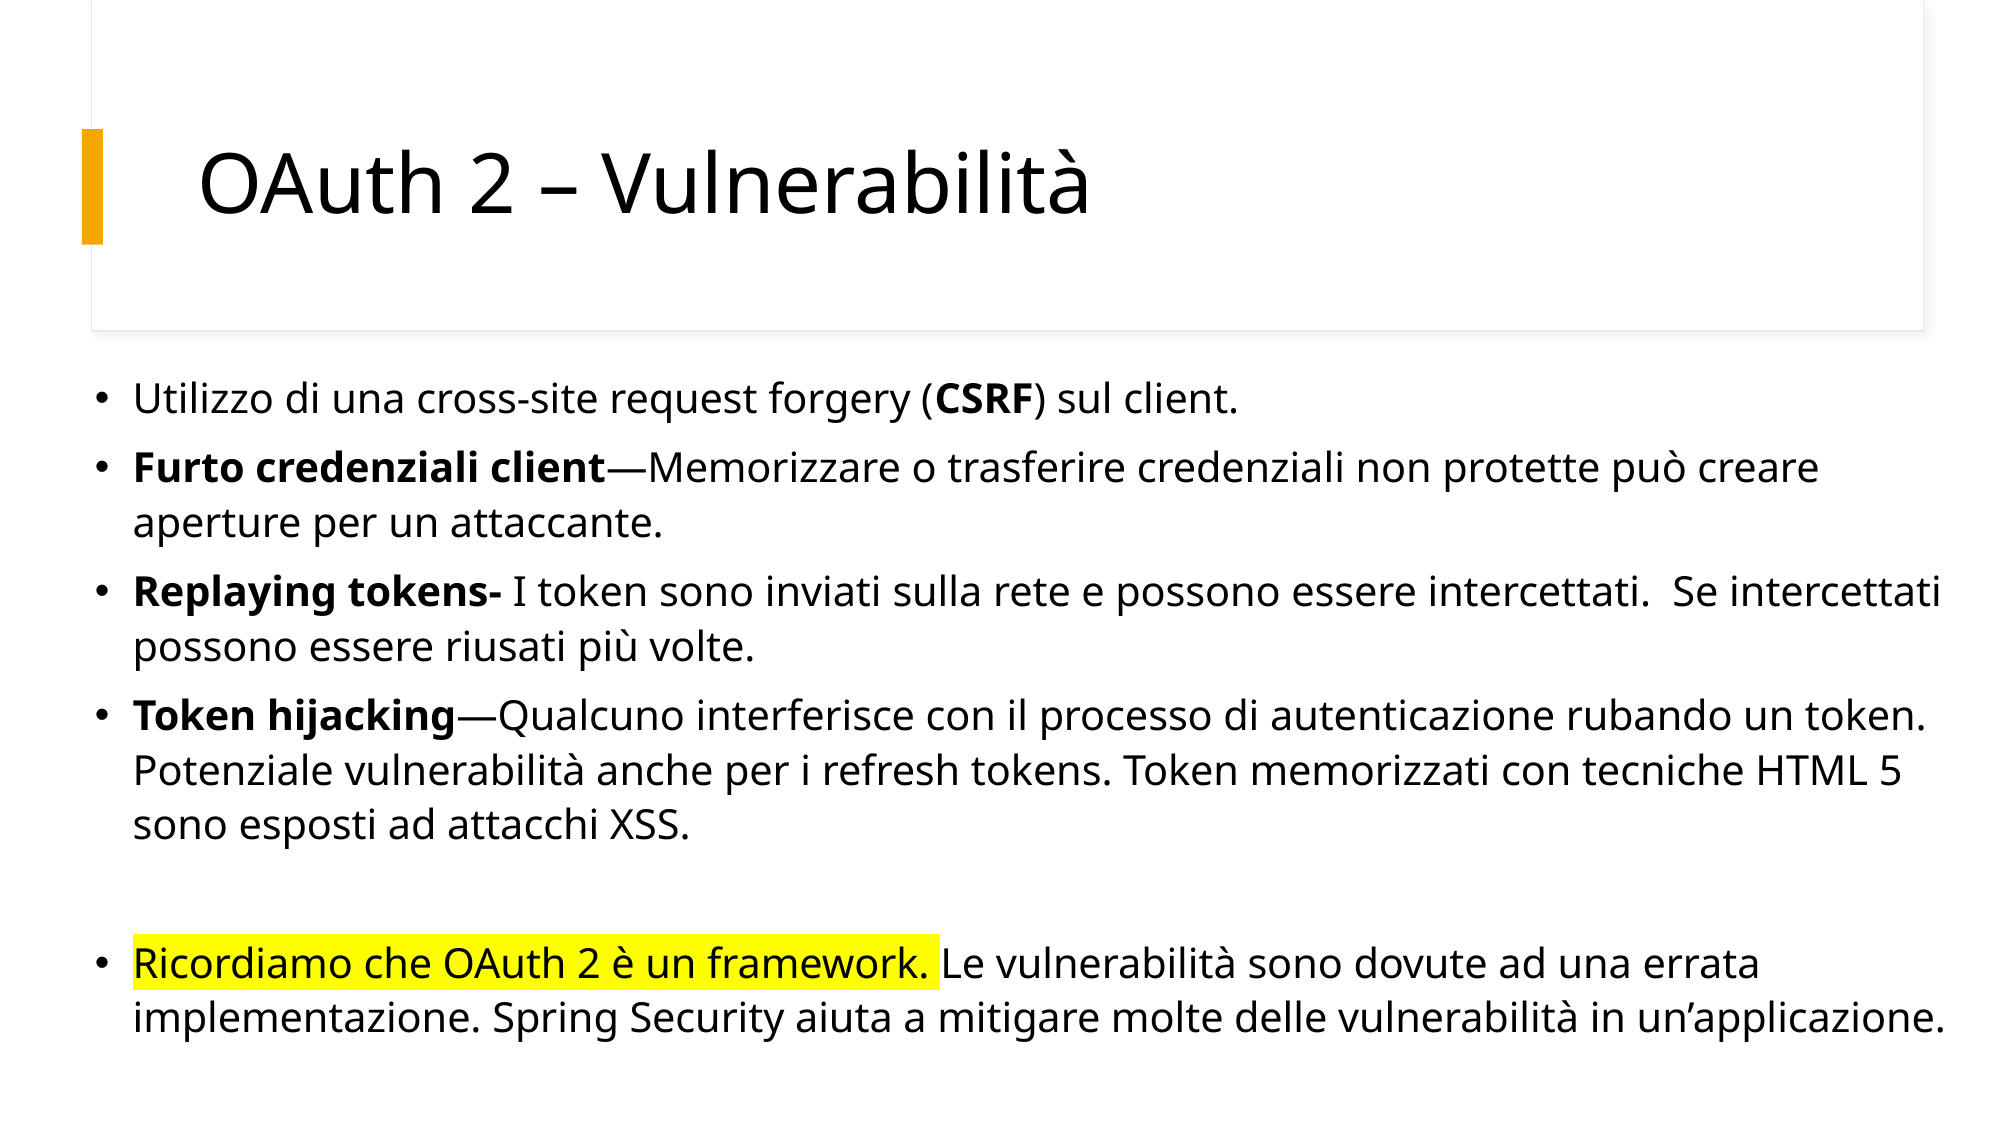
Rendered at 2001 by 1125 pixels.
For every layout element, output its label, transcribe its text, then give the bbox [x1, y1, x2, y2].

list Utilizzo di una cross-site request forgery (CSRF) sul client. Furto credenziali client—Memorizzare o trasferire credenziali non protette può creare aperture per un attaccante. Replaying tokens- I token sono inviati sulla rete e possono essere intercettati. Se intercettati possono essere riusati più volte. Token hijacking—Qualcuno interferisce con il processo di autenticazione rubando un token. Potenziale vulnerabilità anche per i refresh tokens. Token memorizzati con tecniche HTML 5 sono esposti ad attacchi XSS. Ricordiamo che OAuth 2 è un framework. Le vulnerabilità sono dovute ad una errata implementazione. Spring Security aiuta a mitigare molte delle vulnerabilità in un’applicazione. [79, 359, 1971, 1063]
title OAuth 2 – Vulnerabilità [183, 90, 1851, 284]
